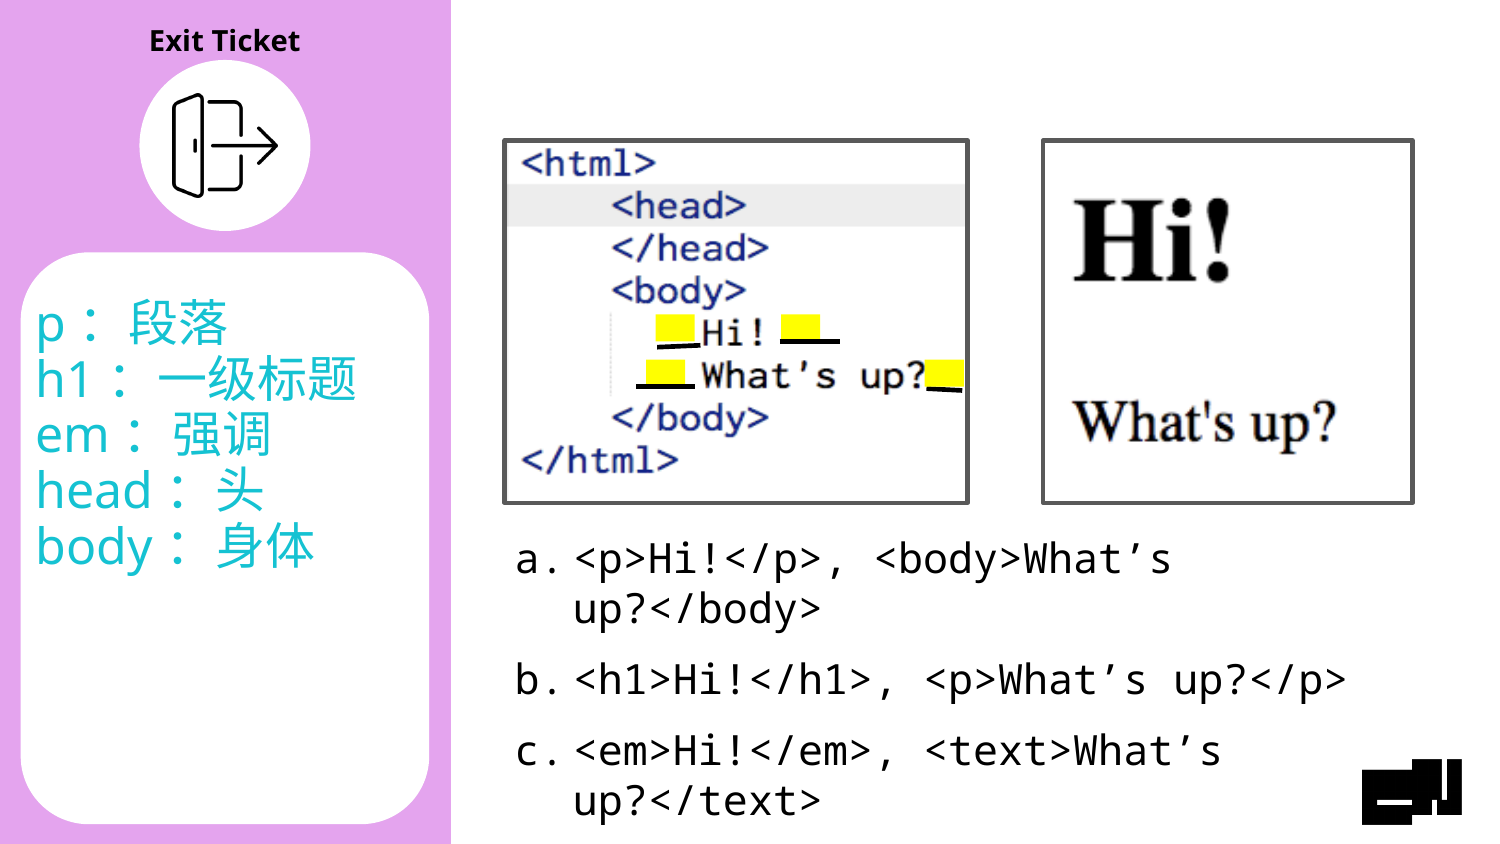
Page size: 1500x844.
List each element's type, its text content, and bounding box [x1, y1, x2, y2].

picture [506, 142, 966, 501]
picture [1362, 759, 1462, 825]
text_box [656, 344, 701, 348]
picture [172, 93, 278, 198]
picture [1045, 142, 1411, 501]
title p：段落 h1：一级标题 em：强调 head：头 body：身体 [20, 281, 430, 792]
text_box <p>Hi!</p>, <body>What’s up?</body> <h1>Hi!</h1>, <p>What’s up?</p> <em>Hi!</em>, <text>What’s up?</text> [483, 516, 1461, 701]
